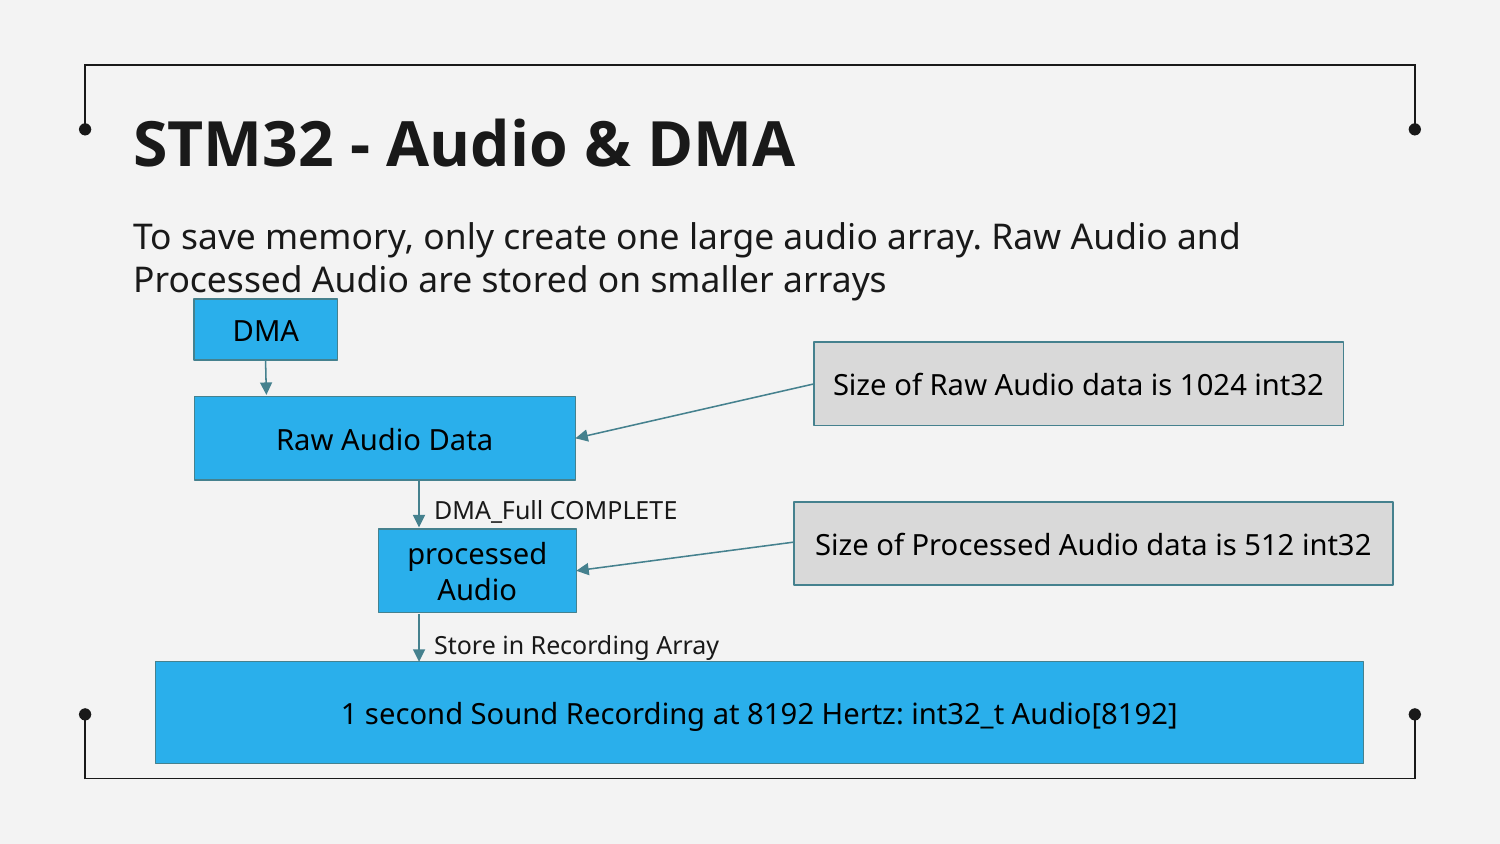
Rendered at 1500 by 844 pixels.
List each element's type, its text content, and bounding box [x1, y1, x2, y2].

text_box Raw Audio Data [194, 396, 576, 480]
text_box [575, 383, 815, 439]
text_box DMA_Full COMPLETE [420, 480, 788, 528]
text_box DMA [194, 298, 338, 361]
text_box processed Audio [378, 529, 577, 613]
text_box Size of Raw Audio data is 1024 int32 [814, 342, 1344, 426]
text_box Size of Processed Audio data is 512 int32 [793, 501, 1394, 586]
list To save memory, only create one large audio array. Raw Audio and Processed Audio are stored on smaller arrays [118, 199, 1383, 308]
title STM32 - Audio & DMA [118, 88, 1383, 183]
text_box Store in Recording Array [420, 614, 788, 662]
text_box 1 second Sound Recording at 8192 Hertz: int32_t Audio[8192] [155, 661, 1364, 764]
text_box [576, 541, 794, 571]
